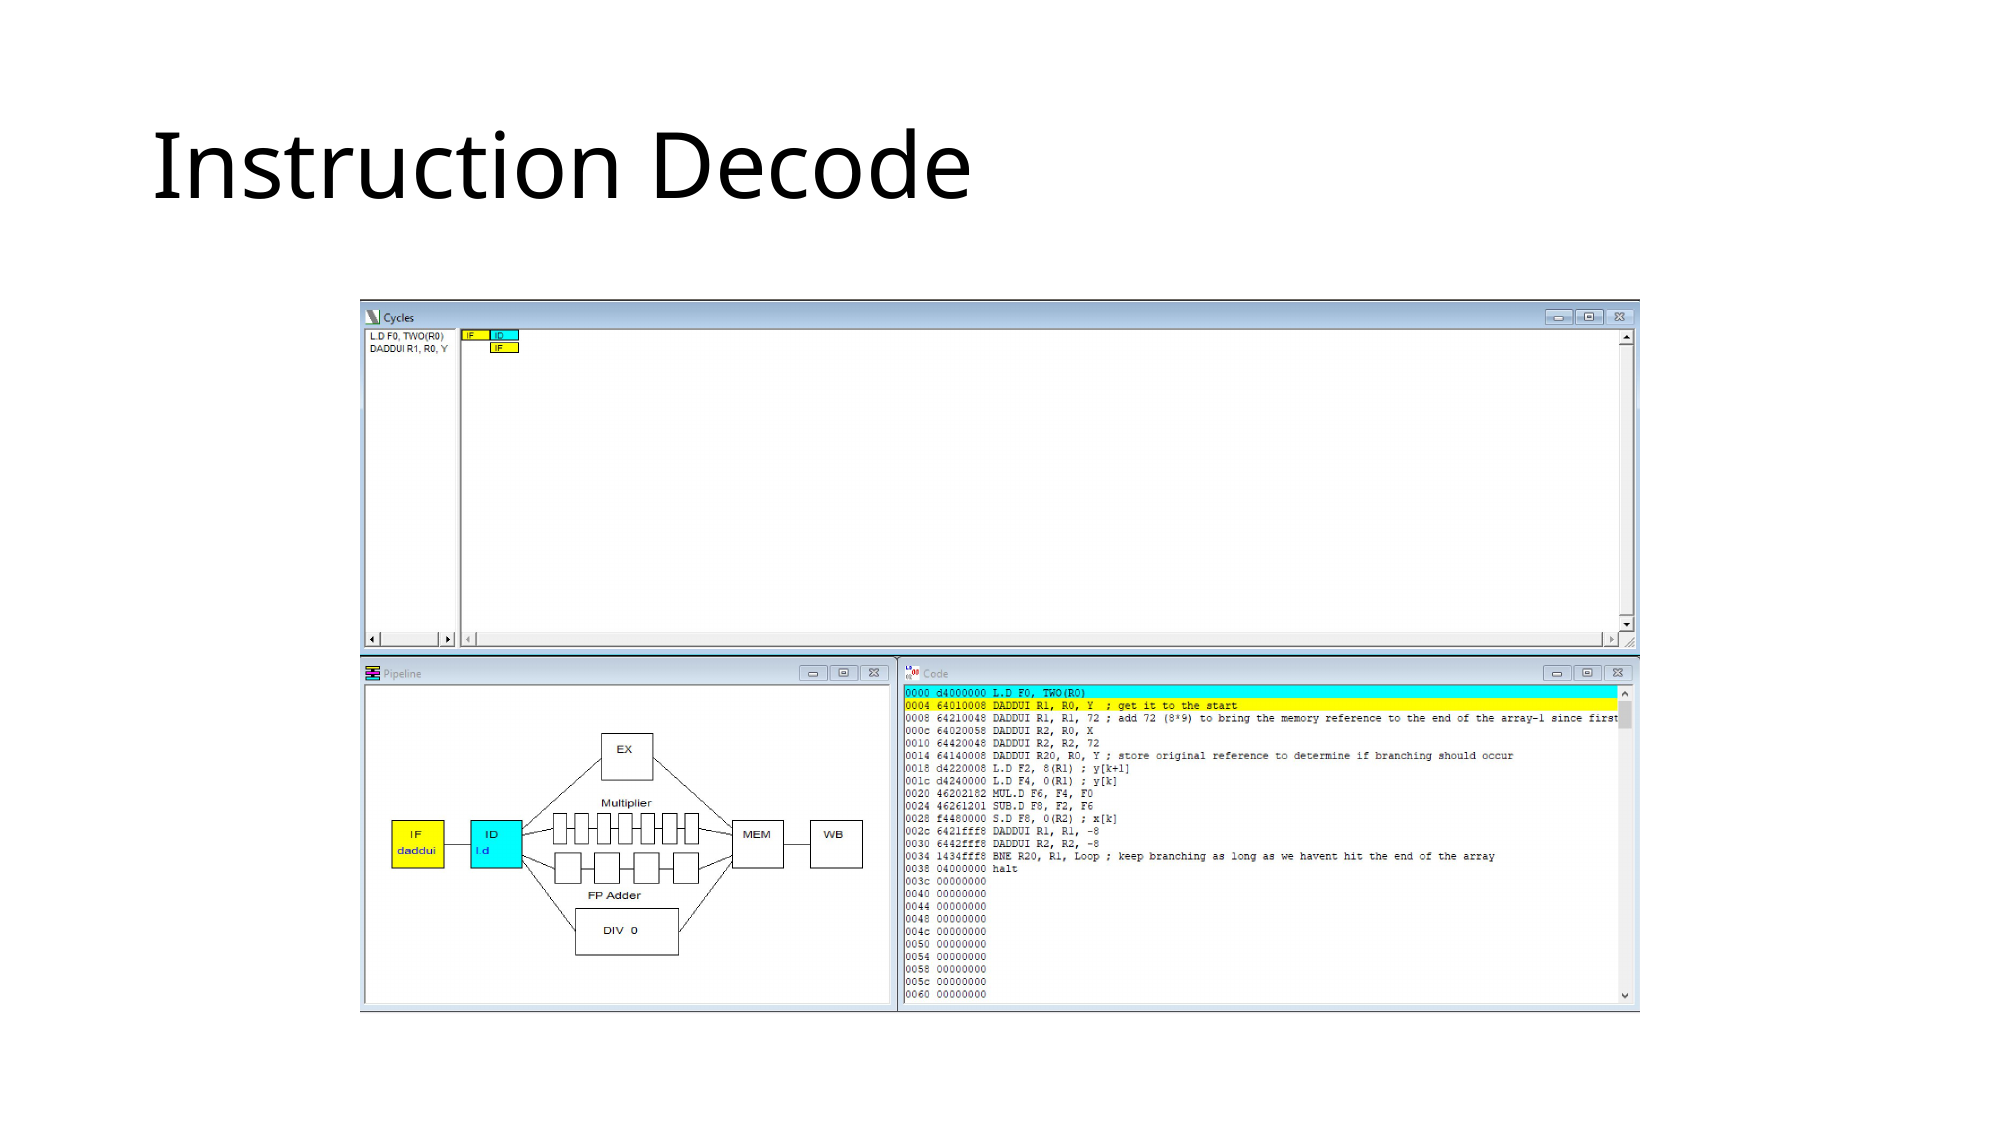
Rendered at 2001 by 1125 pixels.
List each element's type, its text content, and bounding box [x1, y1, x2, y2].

title Instruction Decode [137, 59, 1863, 278]
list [360, 299, 1640, 1014]
